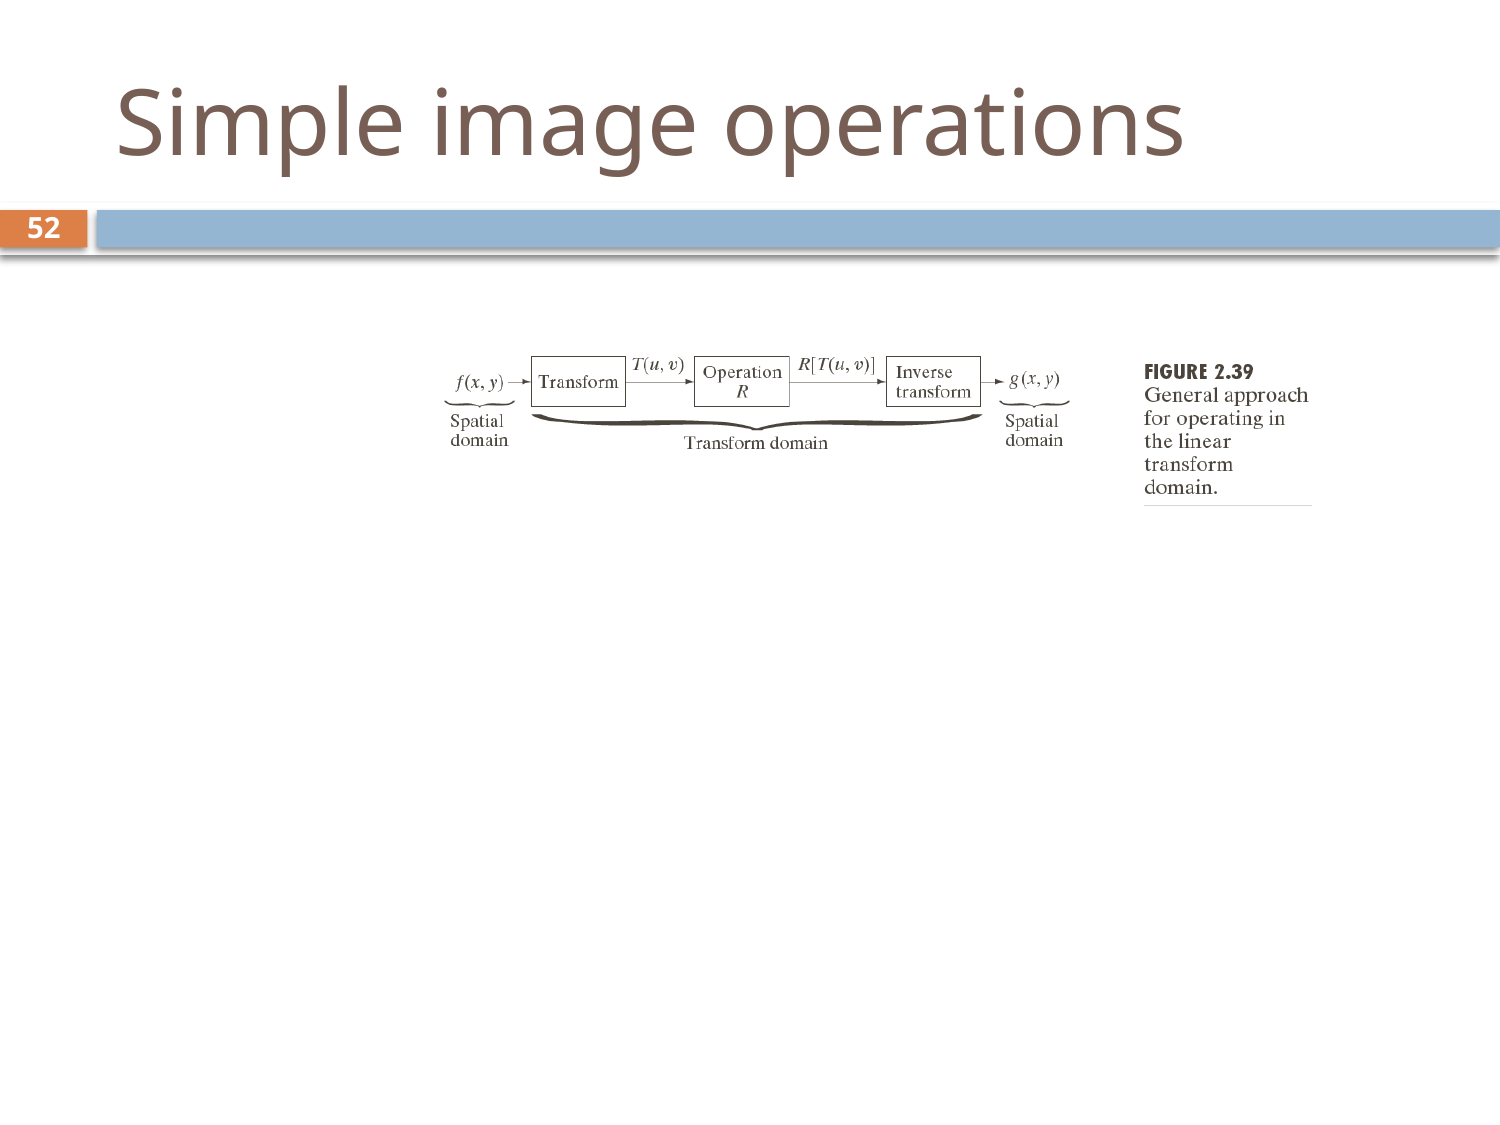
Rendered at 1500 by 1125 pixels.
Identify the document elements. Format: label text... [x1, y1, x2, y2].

title Simple image operations [100, 37, 1438, 200]
picture [425, 344, 1078, 475]
slide_number 52 [0, 208, 88, 249]
picture [1141, 354, 1323, 515]
